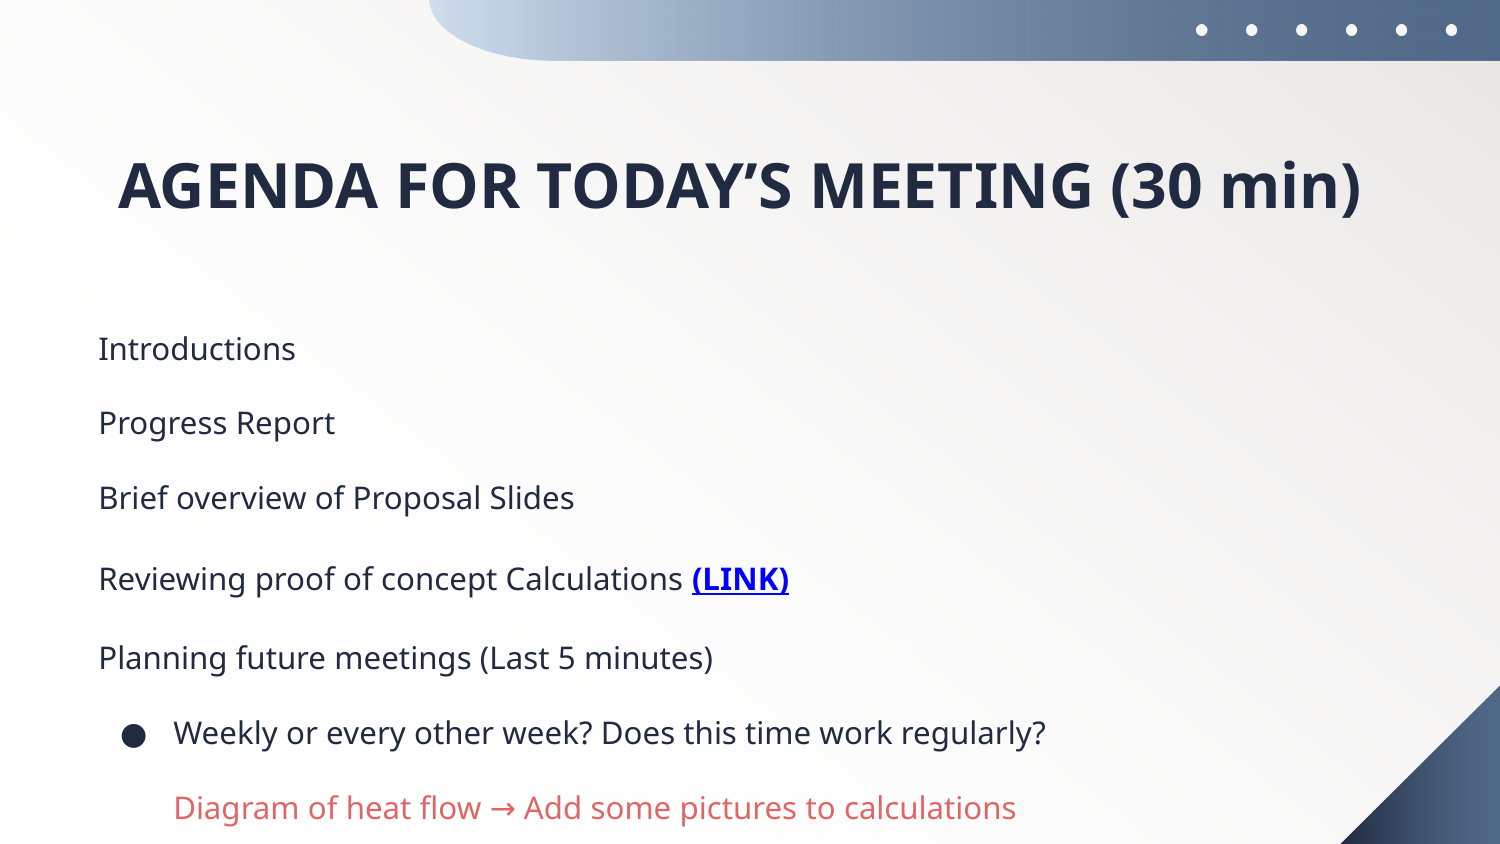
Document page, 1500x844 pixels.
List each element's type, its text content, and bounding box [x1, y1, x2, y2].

picture [0, 0, 1500, 844]
list Introductions Progress Report Brief overview of Proposal Slides Reviewing proof of concept Calculations (LINK) Planning future meetings (Last 5 minutes) Weekly or every other week? Does this time work regularly? Diagram of heat flow → Add some pictures to calculations [83, 276, 1451, 807]
title AGENDA FOR TODAY’S MEETING (30 min) [103, 130, 1471, 294]
